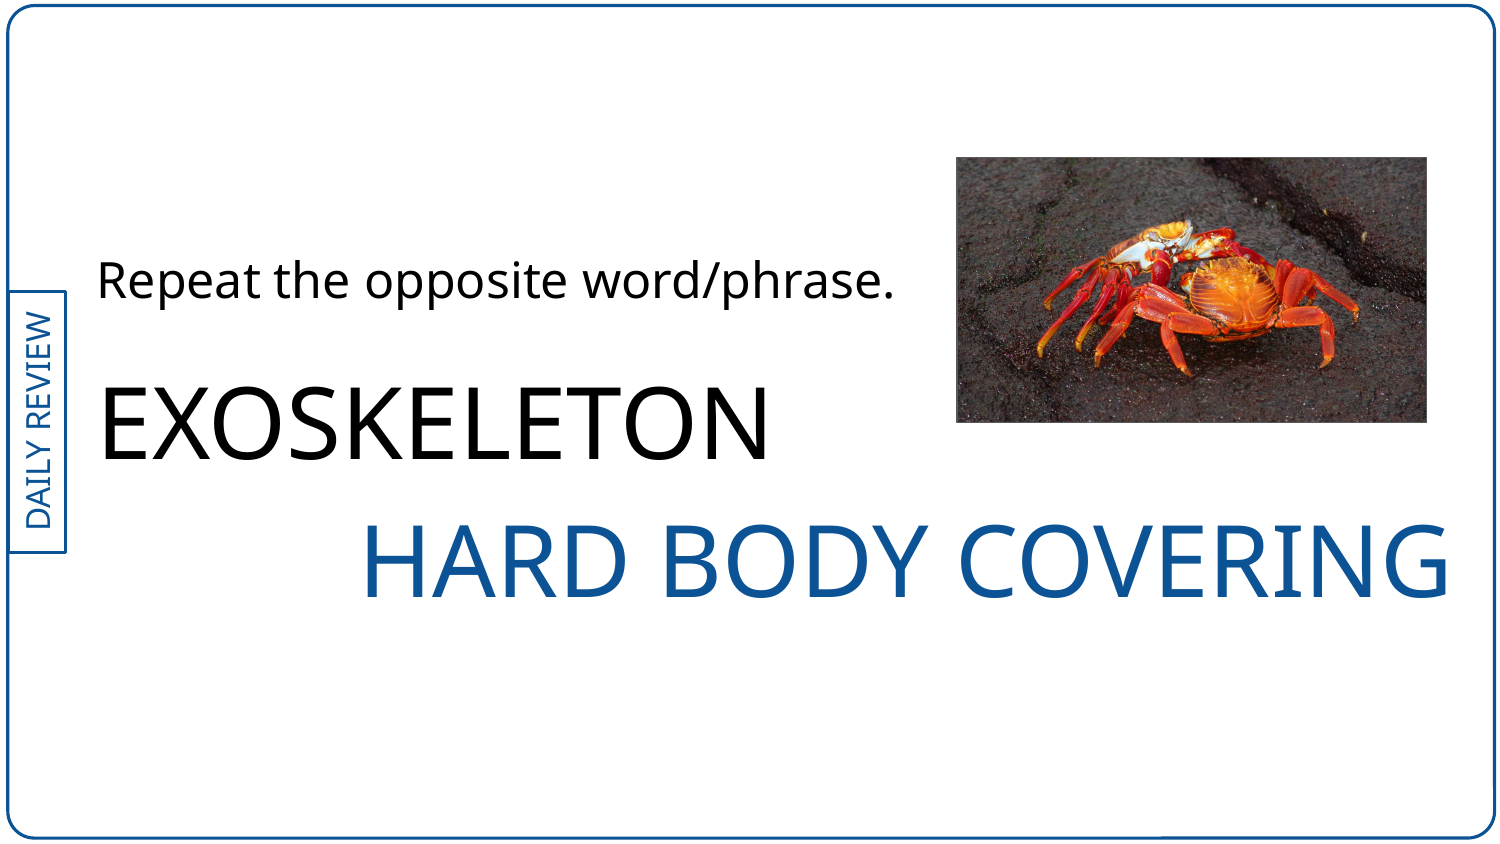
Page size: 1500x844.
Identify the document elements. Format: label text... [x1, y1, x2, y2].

list Repeat the opposite word/phrase. EXOSKELETON HARD BODY COVERING [81, 92, 1470, 765]
picture [957, 158, 1427, 422]
